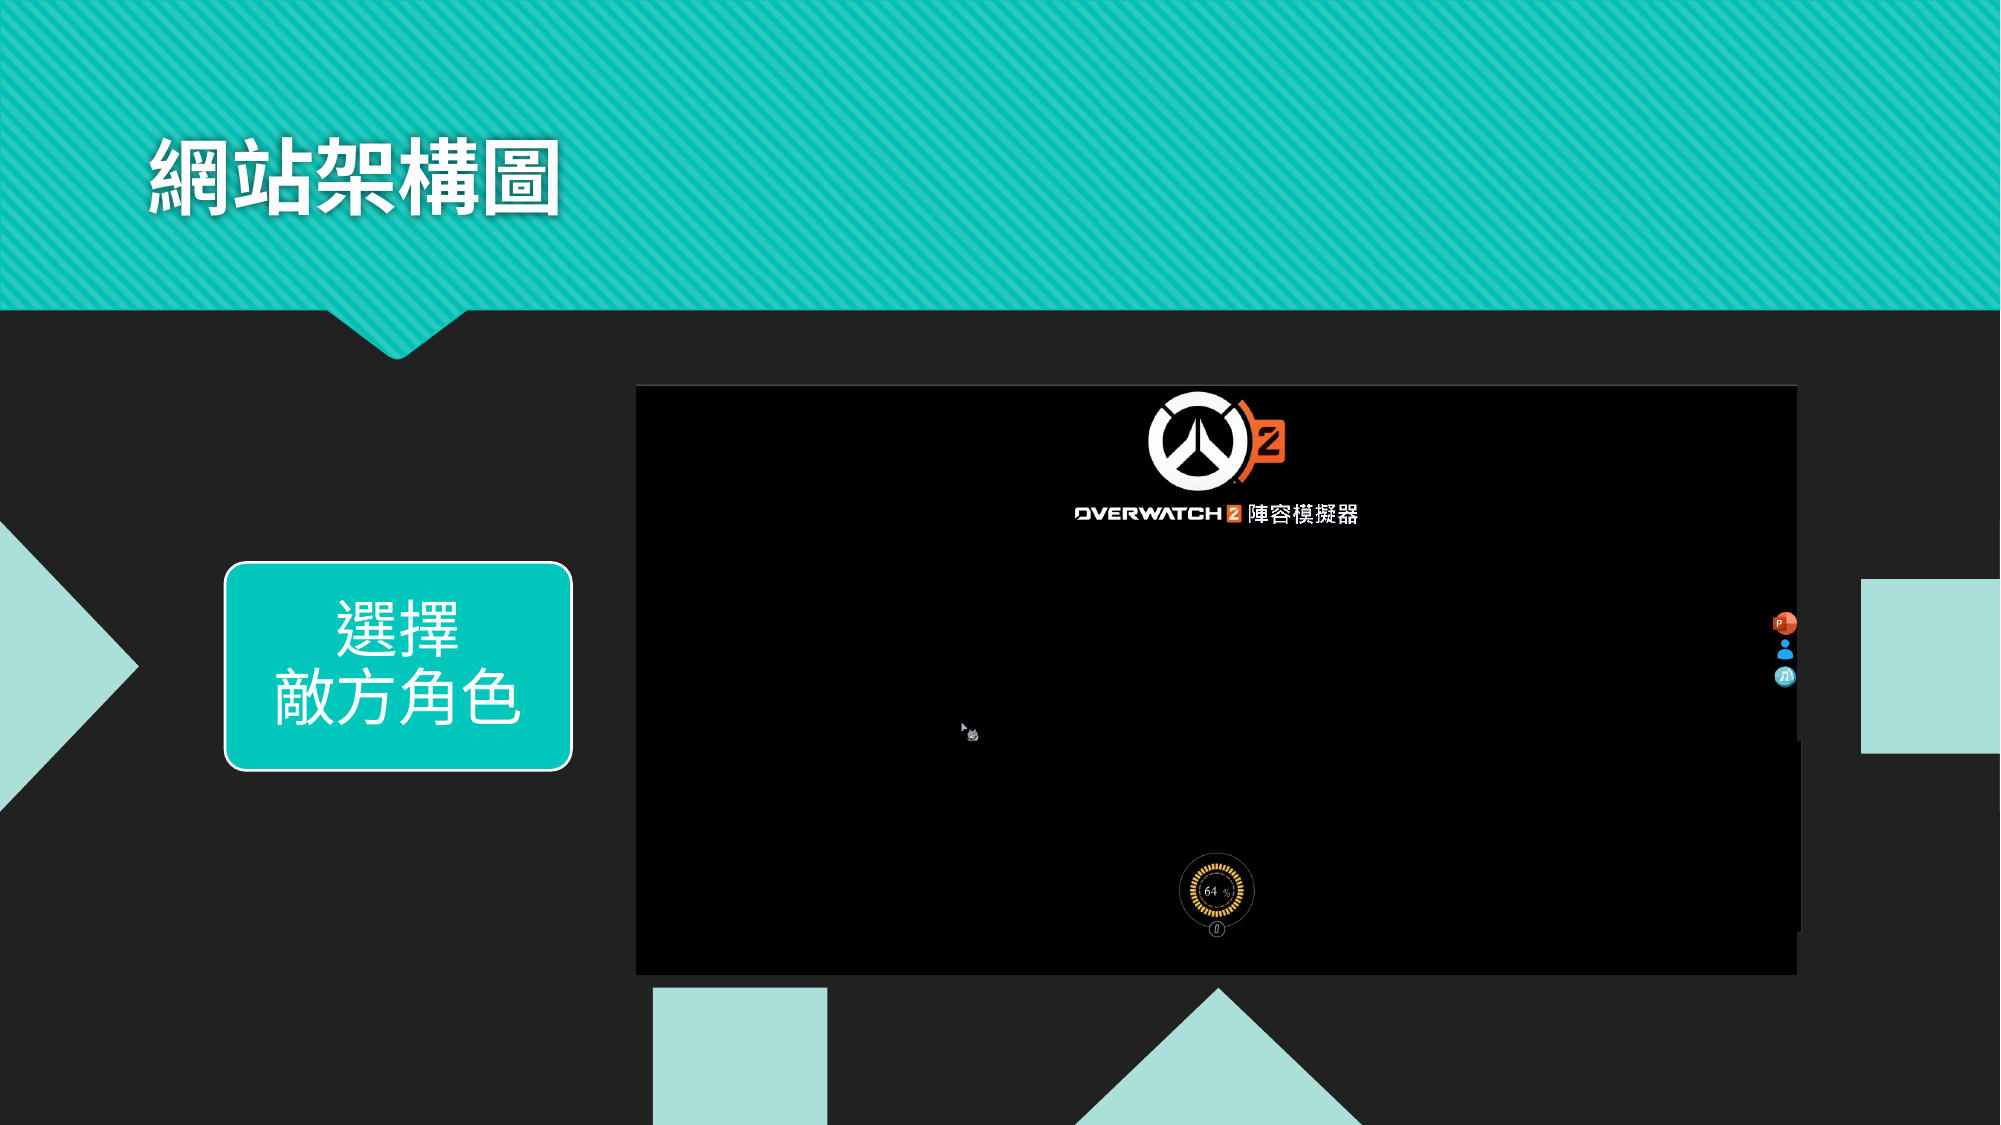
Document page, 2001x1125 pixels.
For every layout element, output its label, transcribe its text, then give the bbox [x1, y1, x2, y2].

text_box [635, 383, 1798, 977]
picture [1798, 740, 1802, 934]
title 網站架構圖 [132, 73, 1868, 233]
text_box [224, 562, 572, 771]
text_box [0, 520, 140, 812]
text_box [1079, 981, 1358, 1125]
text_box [1860, 520, 2000, 812]
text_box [600, 981, 880, 1125]
